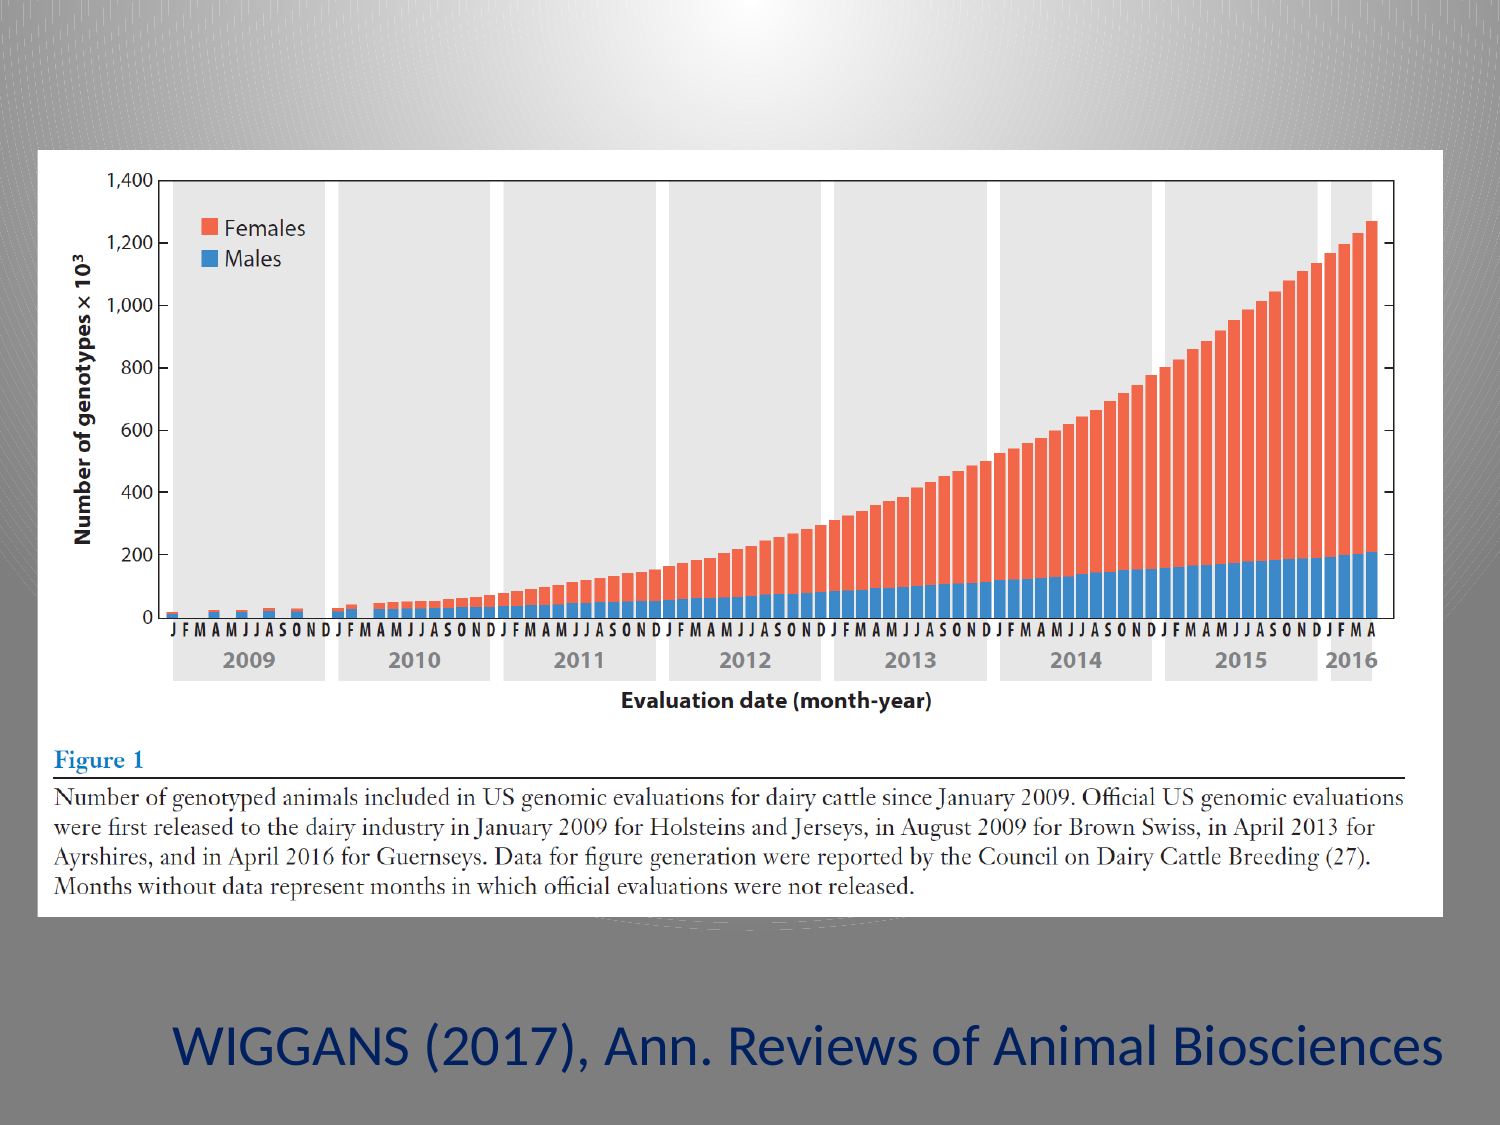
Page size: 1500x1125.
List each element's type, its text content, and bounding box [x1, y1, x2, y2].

picture [37, 149, 1444, 917]
text_box WIGGANS (2017), Ann. Reviews of Animal Biosciences [157, 999, 1461, 1085]
